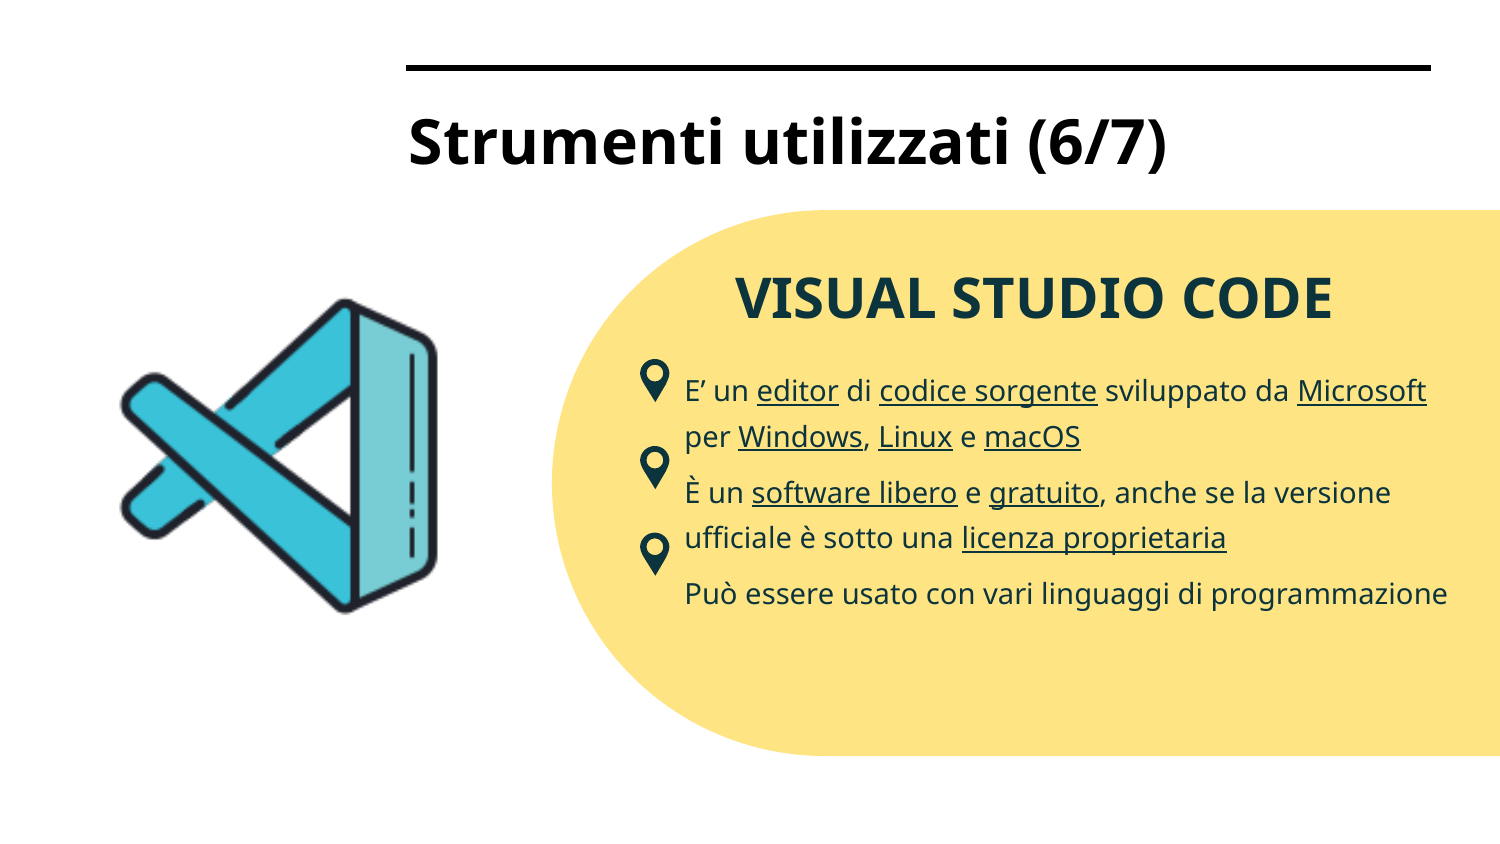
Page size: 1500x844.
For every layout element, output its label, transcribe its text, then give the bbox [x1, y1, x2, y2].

text_box [640, 445, 670, 490]
text_box [640, 358, 670, 403]
text_box [640, 532, 670, 576]
text_box E’ un editor di codice sorgente sviluppato da Microsoft per Windows, Linux e macOS È un software libero e gratuito, anche se la versione ufficiale è sotto una licenza proprietaria Può essere usato con vari linguaggi di programmazione [669, 351, 1484, 671]
text_box [551, 210, 1500, 757]
picture [54, 229, 511, 686]
title Strumenti utilizzati (6/7) [393, 87, 1431, 192]
text_box VISUAL STUDIO CODE [669, 246, 1400, 351]
